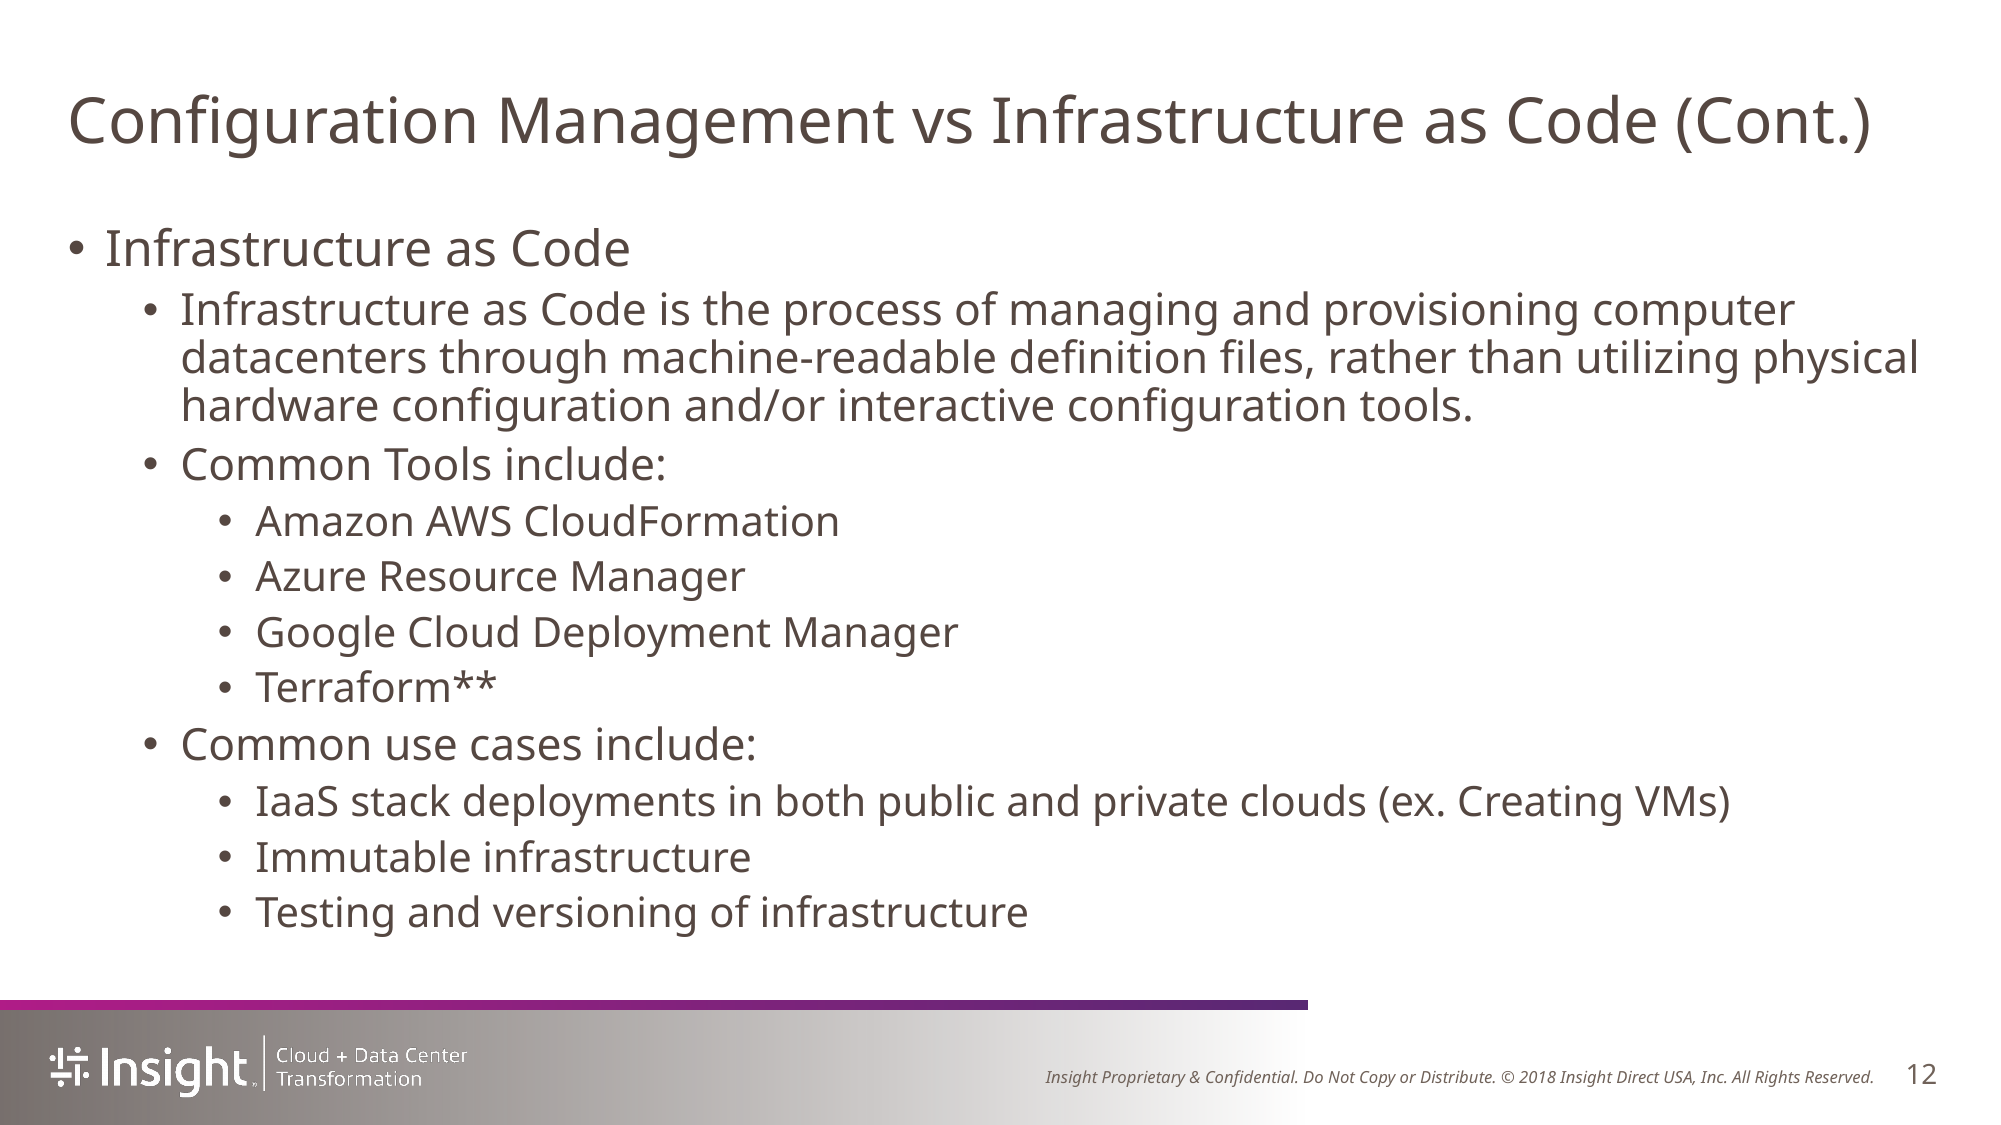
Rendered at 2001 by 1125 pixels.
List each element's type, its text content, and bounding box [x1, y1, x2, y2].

list Infrastructure as Code Infrastructure as Code is the process of managing and provisioning computer datacenters through machine-readable definition files, rather than utilizing physical hardware configuration and/or interactive configuration tools. Common Tools include: Amazon AWS CloudFormation Azure Resource Manager Google Cloud Deployment Manager Terraform** Common use cases include: IaaS stack deployments in both public and private clouds (ex. Creating VMs) Immutable infrastructure Testing and versioning of infrastructure [52, 215, 1957, 962]
picture [25, 1003, 480, 1124]
title Configuration Management vs Infrastructure as Code (Cont.) [52, 48, 1960, 198]
